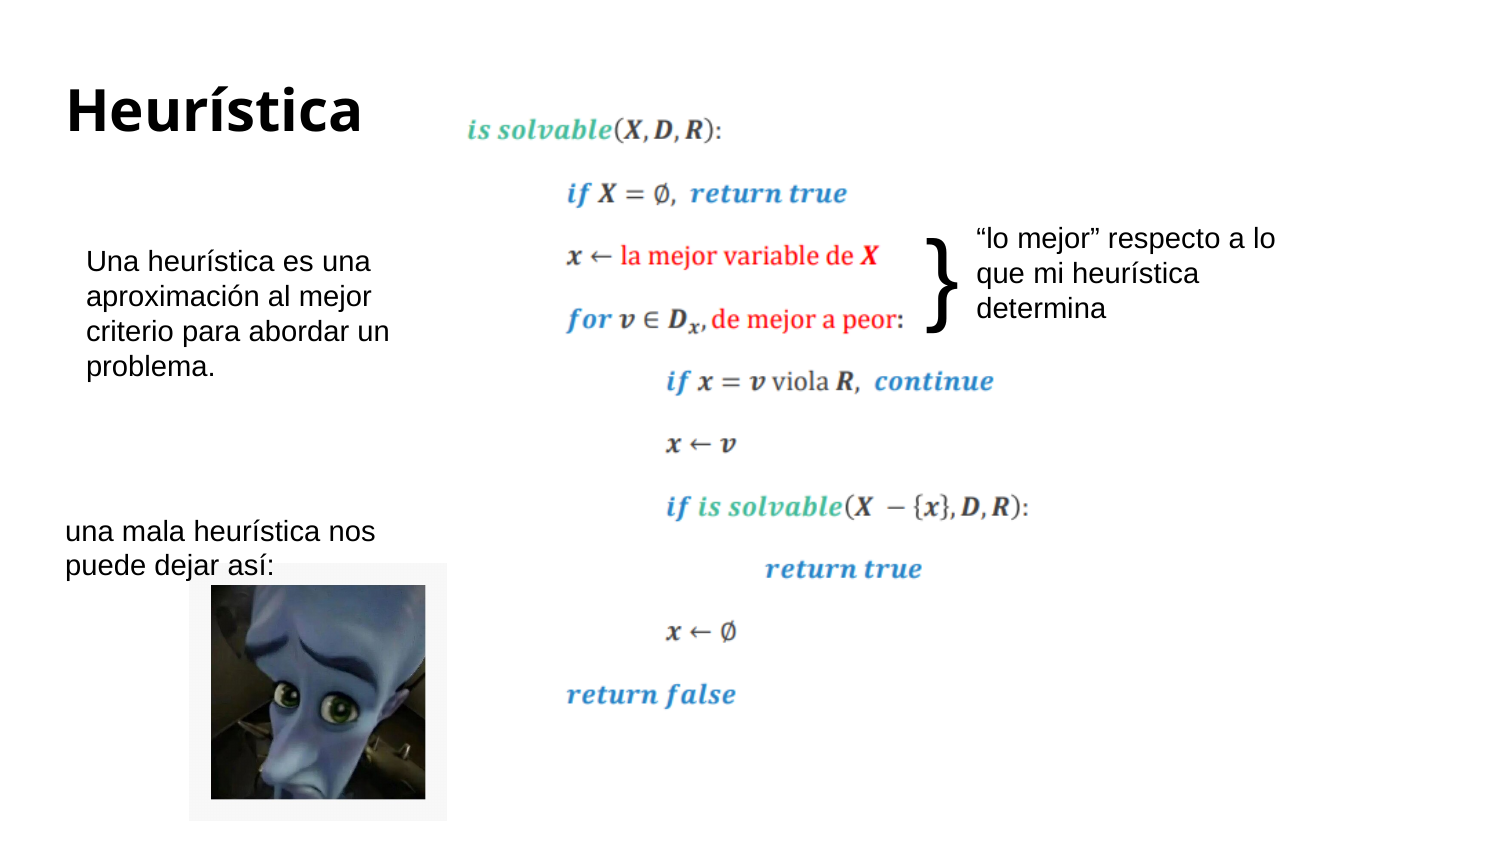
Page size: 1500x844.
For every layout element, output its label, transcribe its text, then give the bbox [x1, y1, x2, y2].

text_box Una heurística es una aproximación al mejor criterio para abordar un problema. [71, 227, 421, 398]
text_box “lo mejor” respecto a lo que mi heurística determina [1054, 204, 1339, 340]
text_box Heurística [50, 58, 1448, 189]
picture [189, 110, 1051, 821]
text_box una mala heurística nos puede dejar así: [50, 496, 400, 597]
